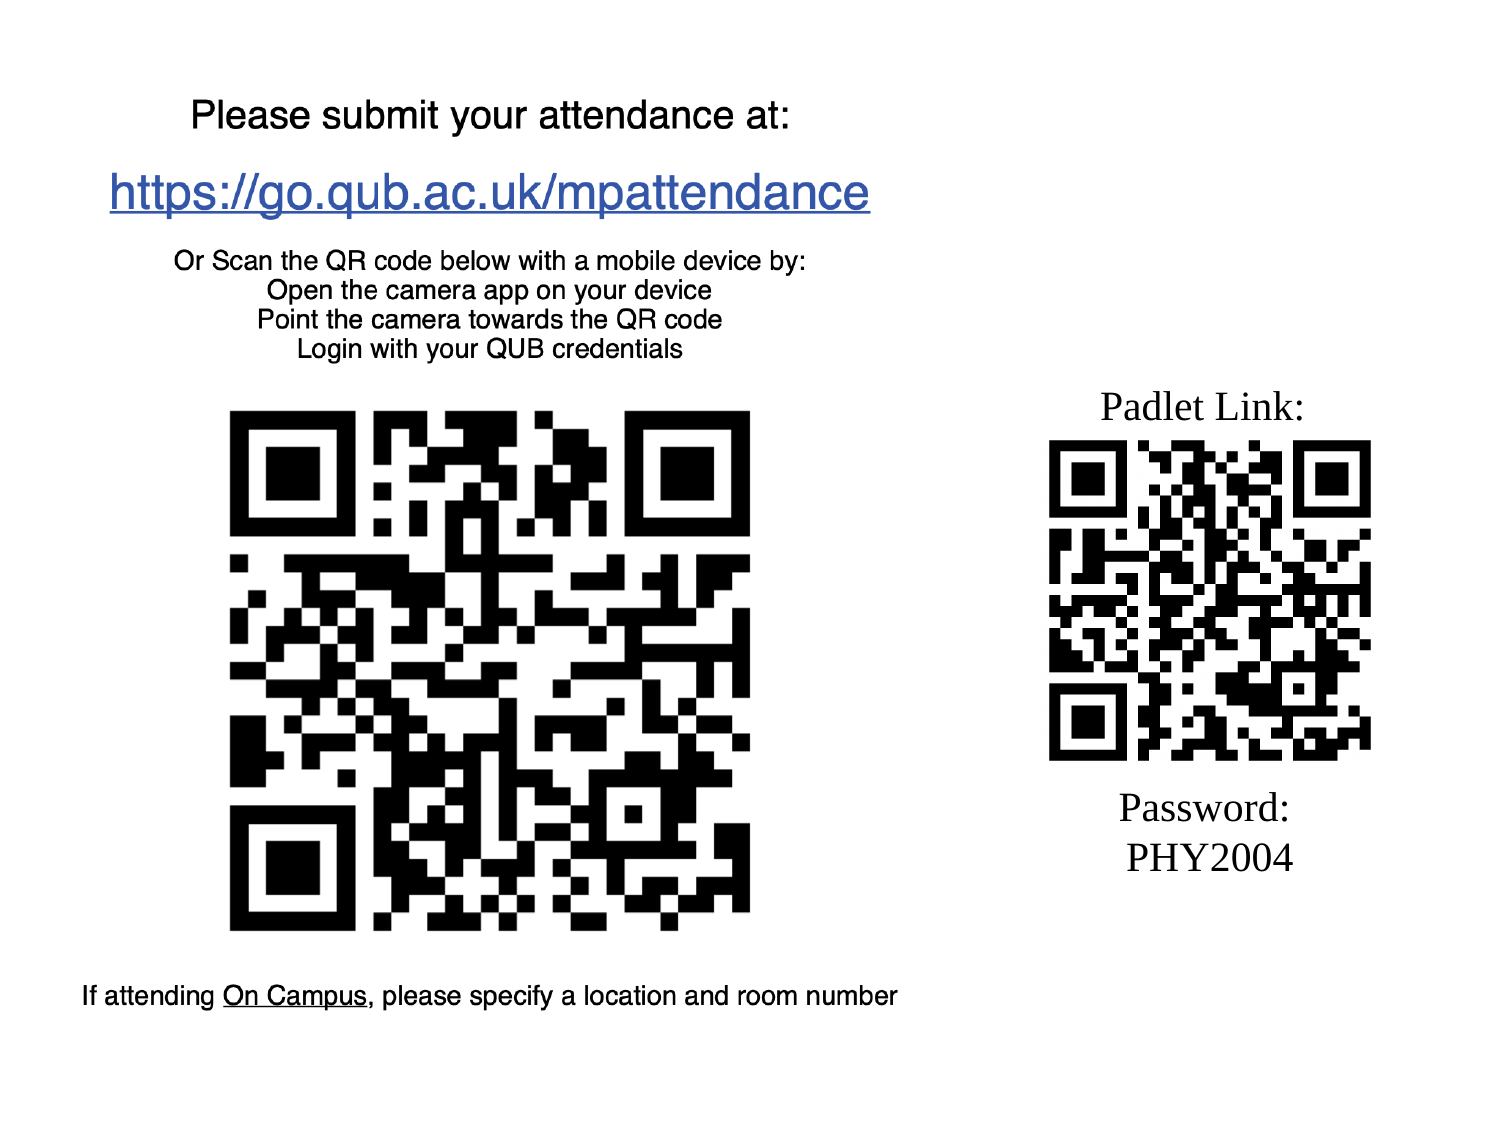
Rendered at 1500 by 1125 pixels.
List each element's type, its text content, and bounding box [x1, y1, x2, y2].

picture [1037, 427, 1383, 774]
text_box Password: PHY2004 [1088, 781, 1331, 888]
text_box Padlet Link: [1085, 371, 1327, 426]
picture [70, 86, 1013, 1038]
